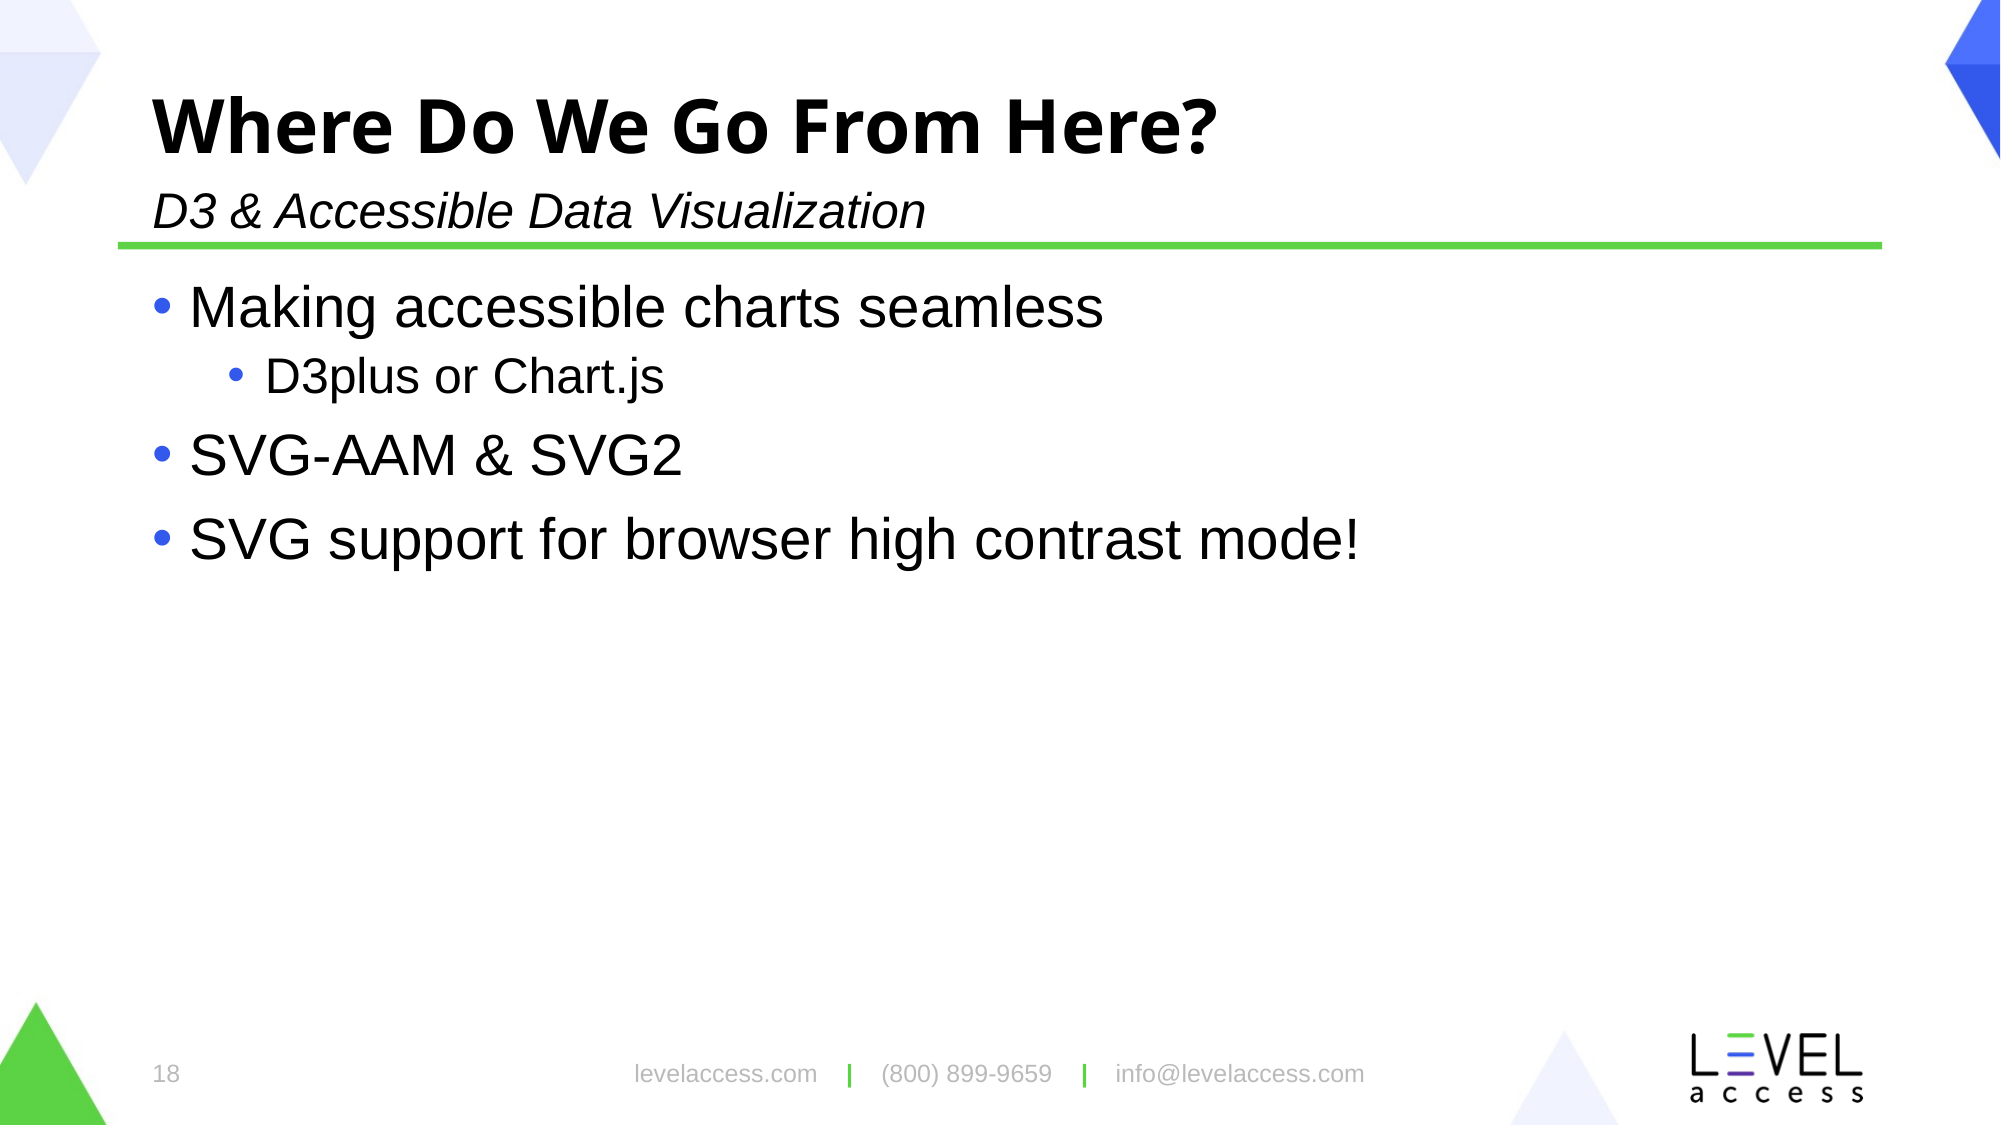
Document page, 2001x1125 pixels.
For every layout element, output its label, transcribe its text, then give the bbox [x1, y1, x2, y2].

title Where Do We Go From Here? [137, 77, 1863, 181]
slide_number 18 [137, 1042, 588, 1103]
list Making accessible charts seamless D3plus or Chart.js SVG-AAM & SVG2 SVG support for browser high contrast mode! [137, 269, 1863, 1014]
subtitle D3 & Accessible Data Visualization [137, 181, 1863, 243]
footer levelaccess.com | (800) 899-9659 | info@levelaccess.com [614, 1042, 1386, 1103]
picture [0, 0, 2001, 1125]
